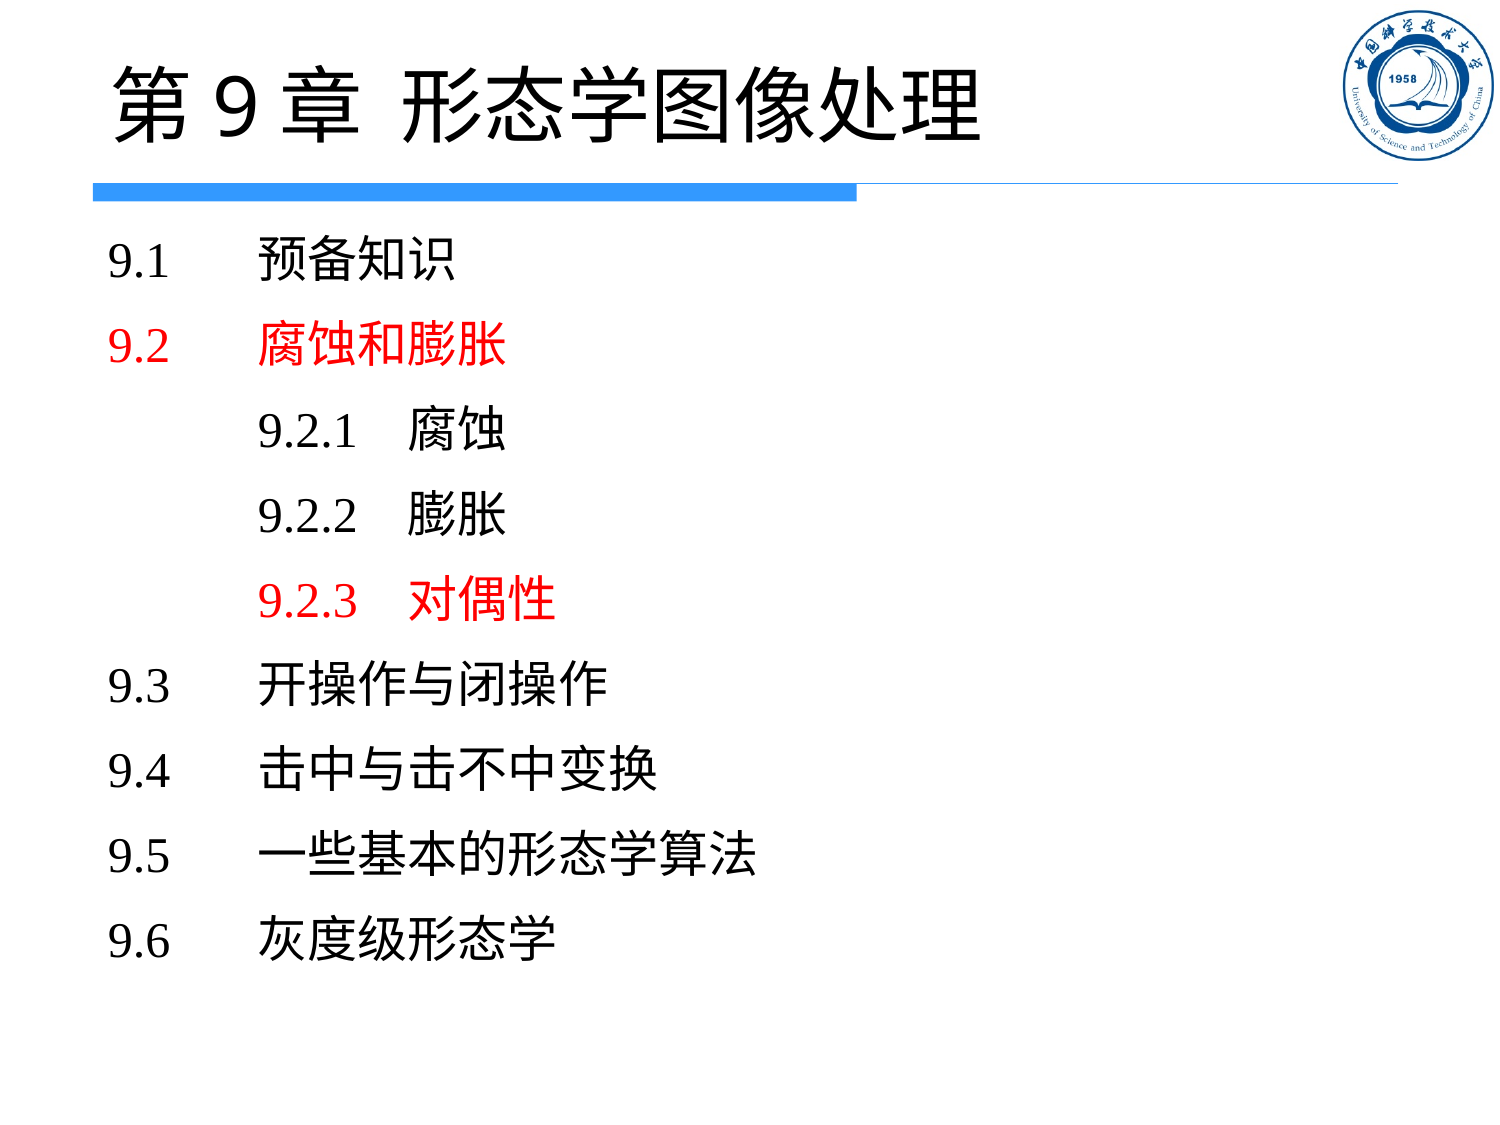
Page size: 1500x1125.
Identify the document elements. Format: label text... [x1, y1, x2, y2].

picture [1339, 2, 1494, 161]
title 第9章 形态学图像处理 [94, 50, 1407, 161]
list 9.1 预备知识 9.2 腐蚀和膨胀 9.2.1 腐蚀 9.2.2 膨胀 9.2.3 对偶性 9.3 开操作与闭操作 9.4 击中与击不中变换 9.5 一些基本的形态学算法 9.6 灰度级形态学 [92, 220, 1406, 1035]
